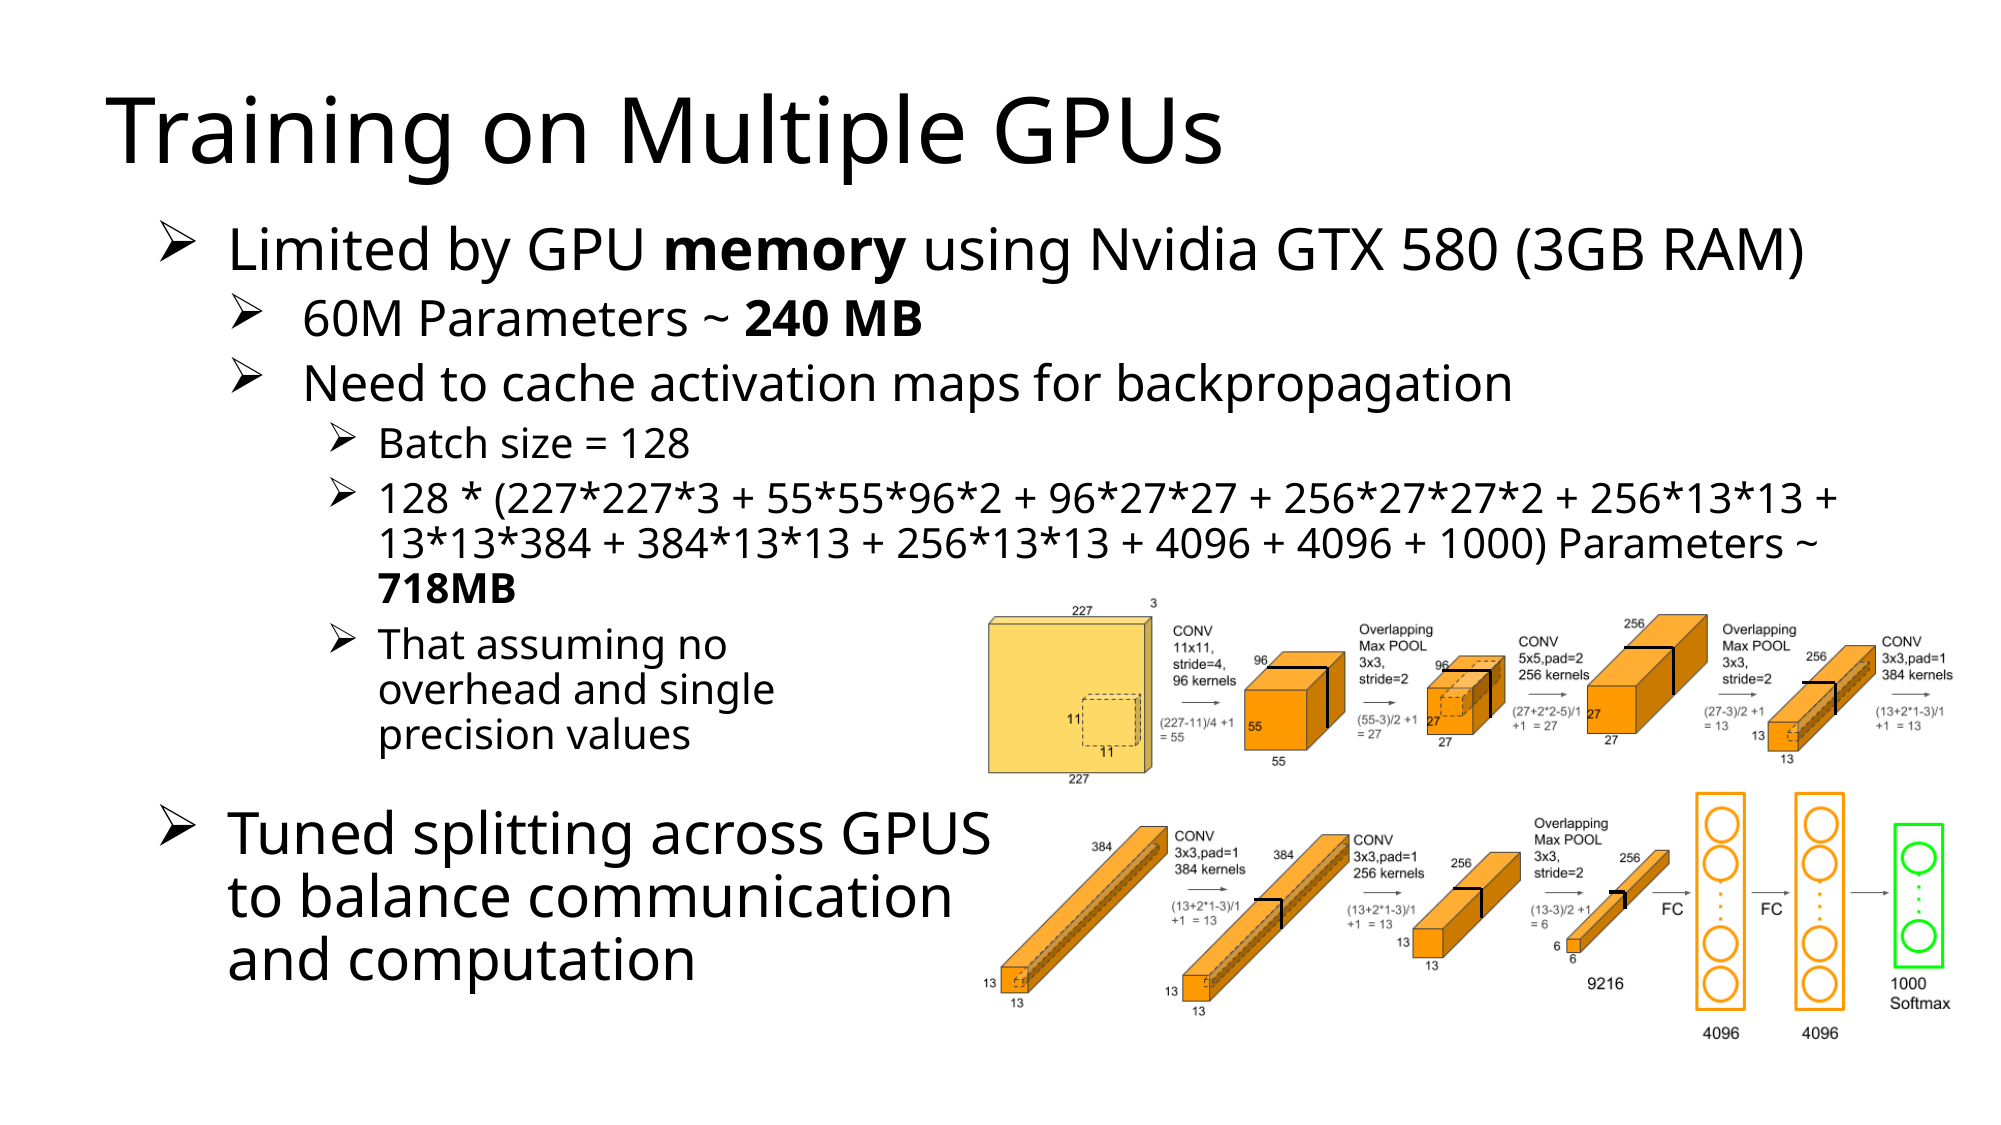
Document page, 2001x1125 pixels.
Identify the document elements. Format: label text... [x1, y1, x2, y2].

list Limited by GPU memory using Nvidia GTX 580 (3GB RAM) 60M Parameters ~ 240 MB Need to cache activation maps for backpropagation Batch size = 128 128 * (227*227*3 + 55*55*96*2 + 96*27*27 + 256*27*27*2 + 256*13*13 + 13*13*384 + 384*13*13 + 256*13*13 + 4096 + 4096 + 1000) Parameters ~ 718MB That assuming no overhead and single precision values Tuned splitting across GPUS to balance communication and computation [137, 212, 1863, 1100]
title Training on Multiple GPUs [90, 24, 1863, 243]
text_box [980, 516, 1971, 1074]
